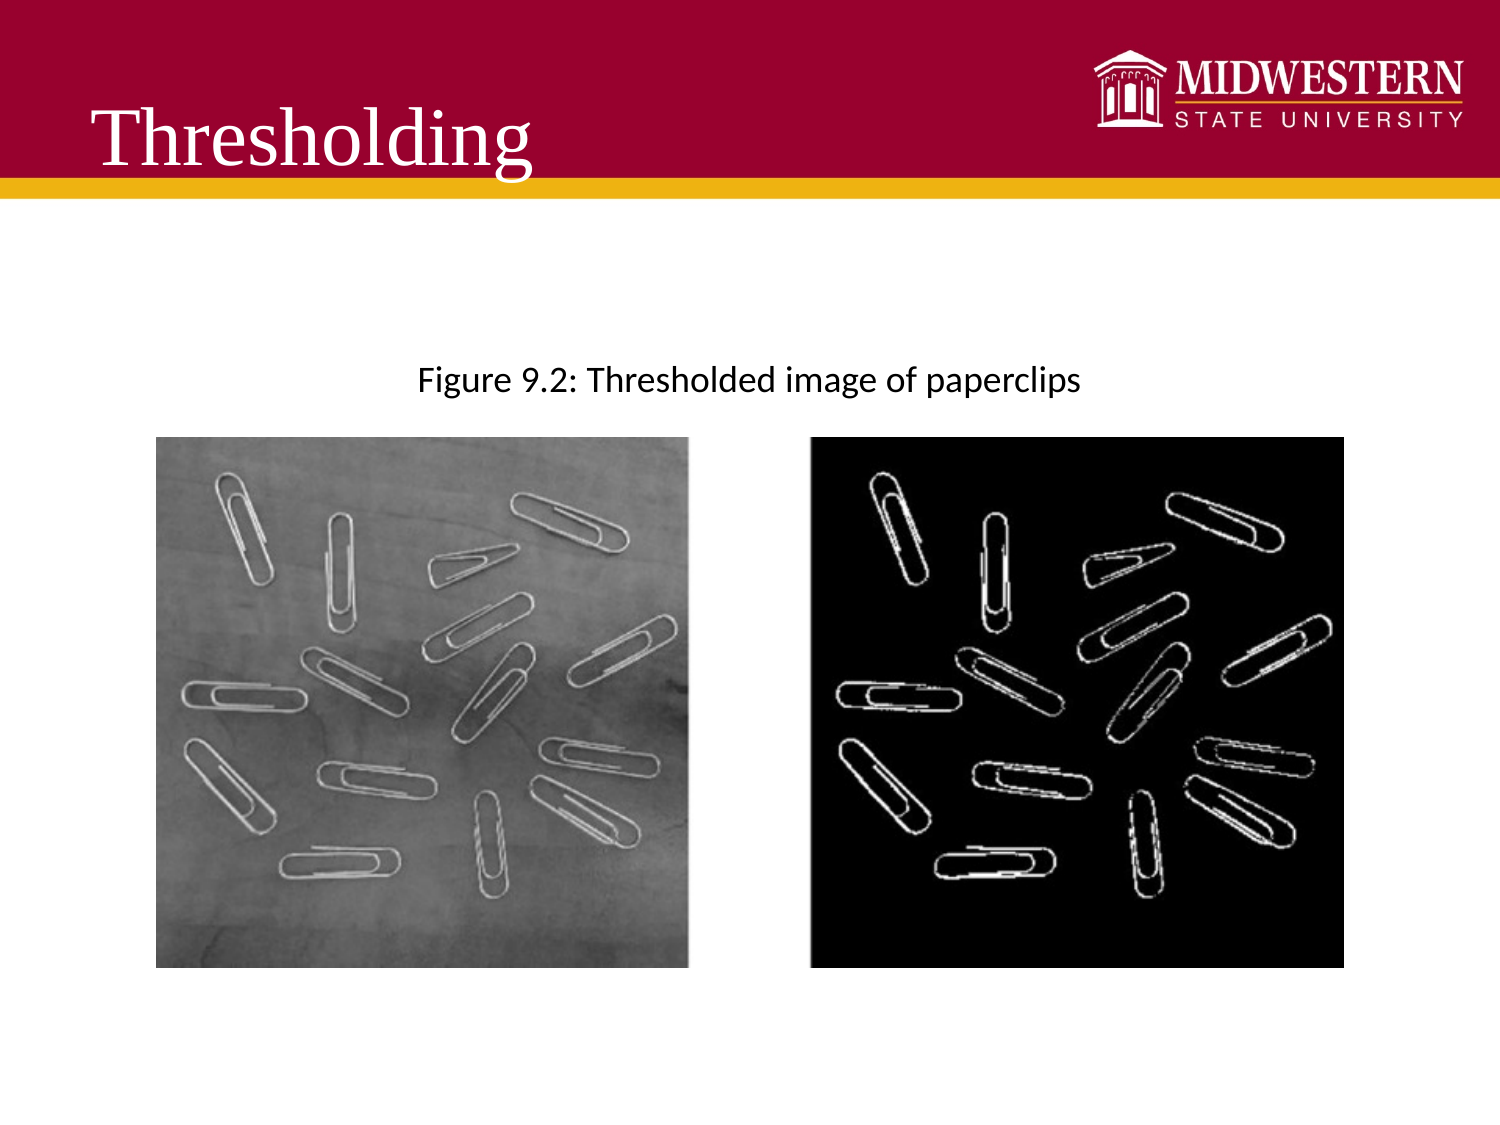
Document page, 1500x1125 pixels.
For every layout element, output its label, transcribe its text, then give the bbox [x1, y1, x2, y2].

title Thresholding [75, 38, 1425, 227]
text_box Figure 9.2: Thresholded image of paperclips [402, 347, 1097, 408]
picture [0, 0, 1500, 1125]
list [75, 262, 1425, 750]
